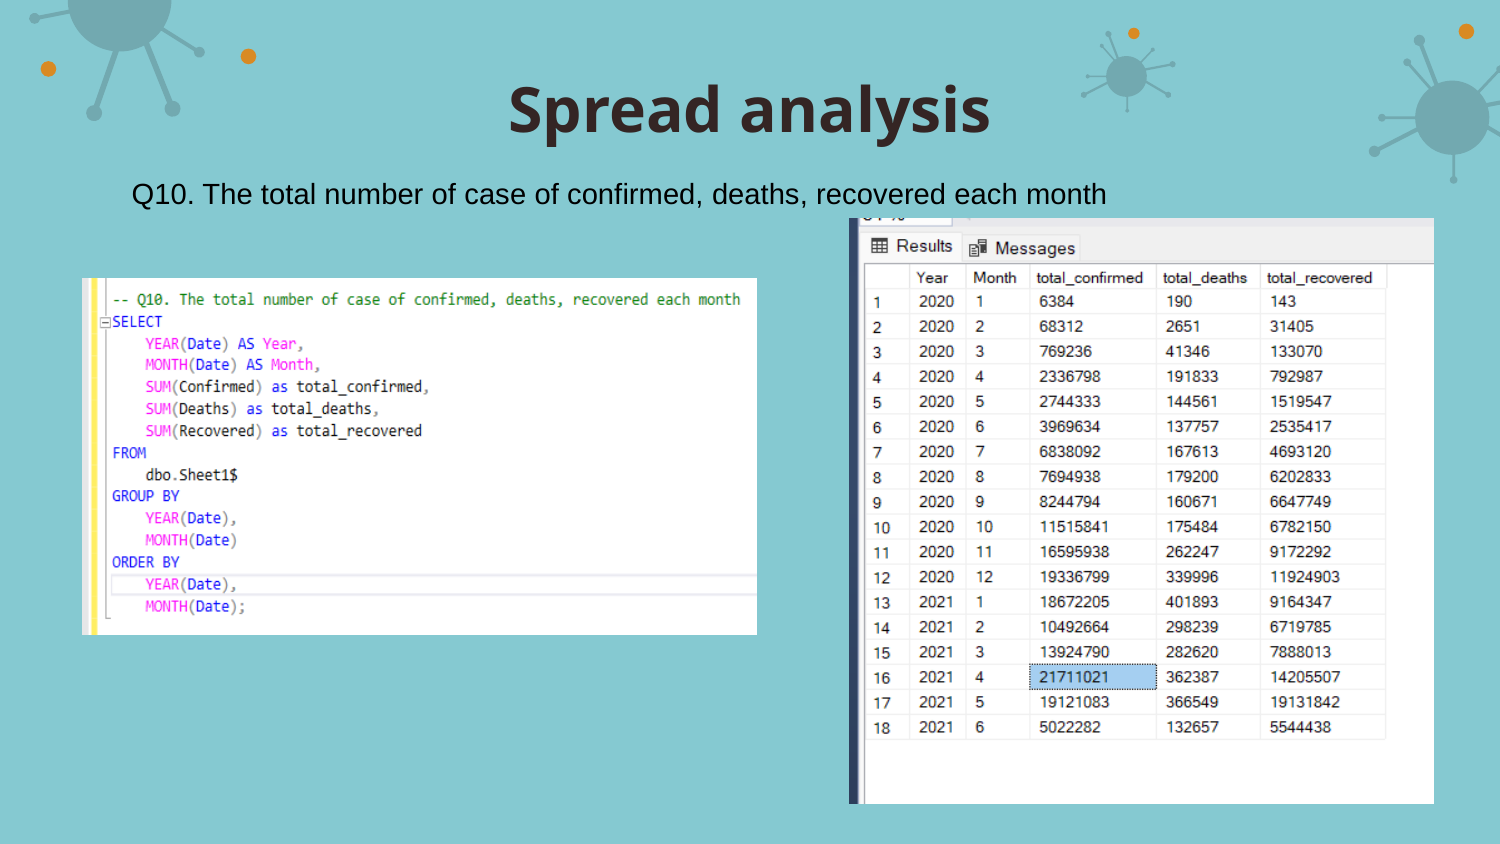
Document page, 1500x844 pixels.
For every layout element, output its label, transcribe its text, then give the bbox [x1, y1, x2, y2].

picture [81, 278, 758, 636]
picture [849, 218, 1434, 805]
title Spread analysis [116, 55, 1383, 150]
text_box Q10. The total number of case of confirmed, deaths, recovered each month [116, 168, 1177, 219]
